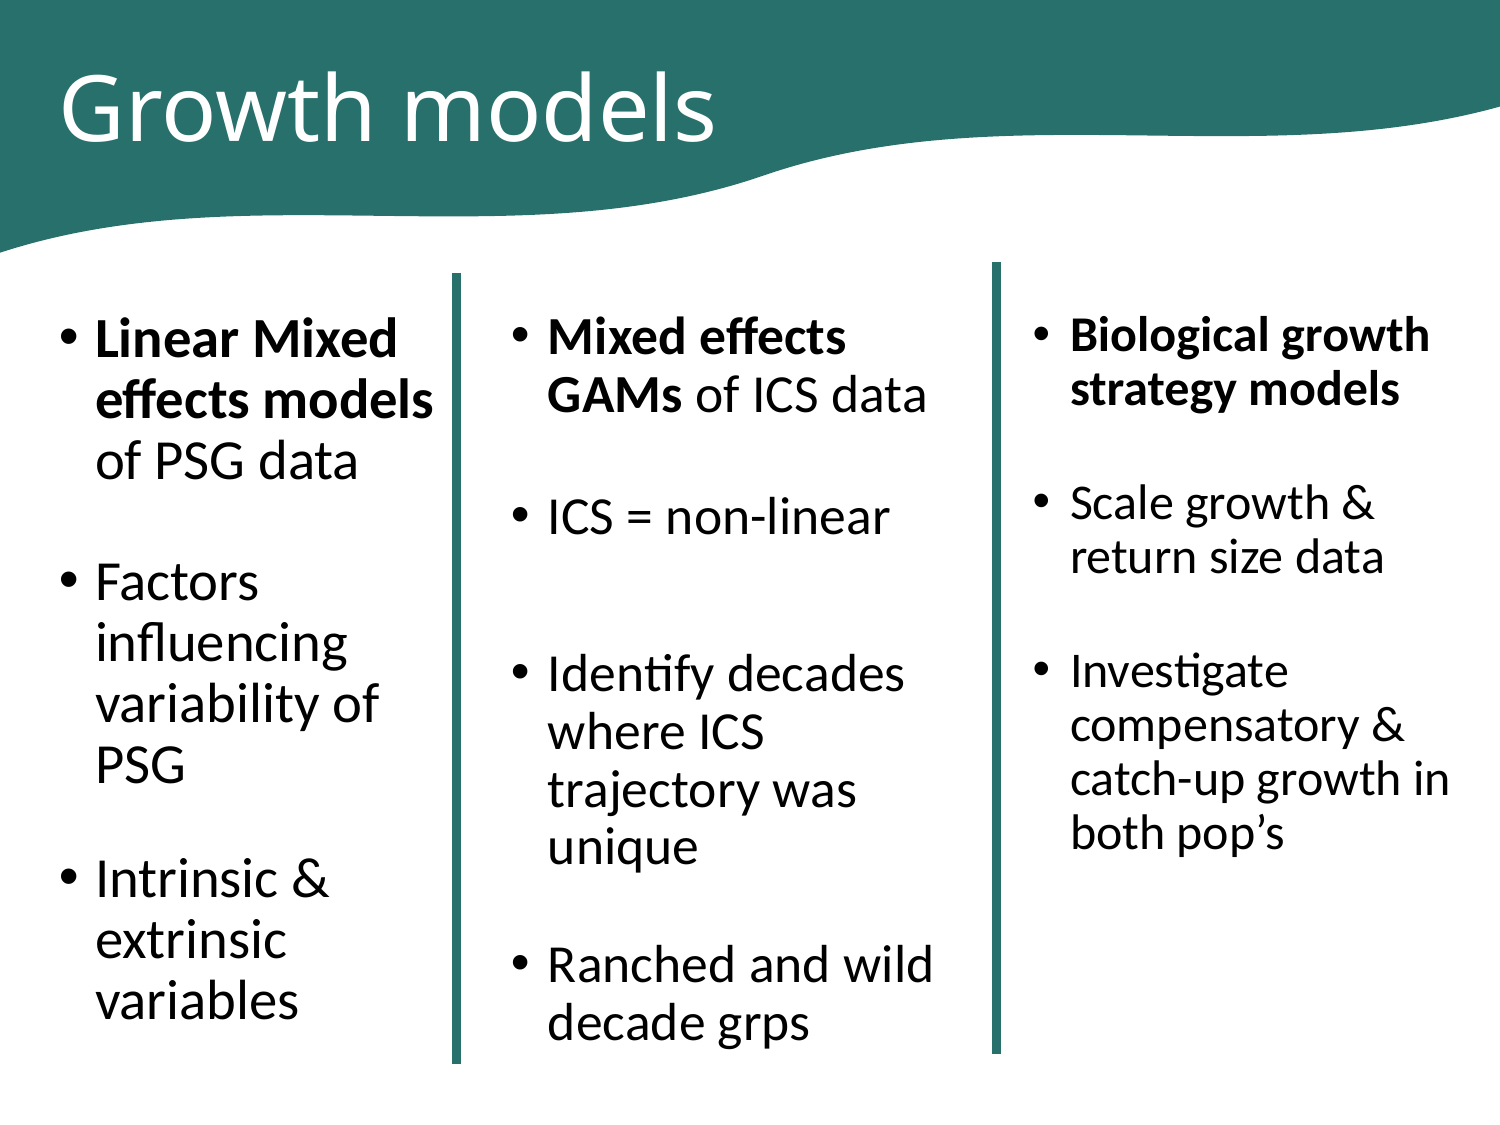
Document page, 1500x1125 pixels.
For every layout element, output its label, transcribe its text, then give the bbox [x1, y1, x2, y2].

text_box Mixed effects GAMs of ICS data ICS = non-linear Identify decades where ICS trajectory was unique Ranched and wild decade grps [495, 301, 976, 1065]
list Linear Mixed effects models of PSG data Factors influencing variability of PSG Intrinsic & extrinsic variables [43, 301, 452, 1054]
title Growth models [43, 3, 1338, 221]
text_box [0, 0, 1500, 253]
text_box Biological growth strategy models Scale growth & return size data Investigate compensatory & catch-up growth in both pop’s [1017, 301, 1492, 1054]
